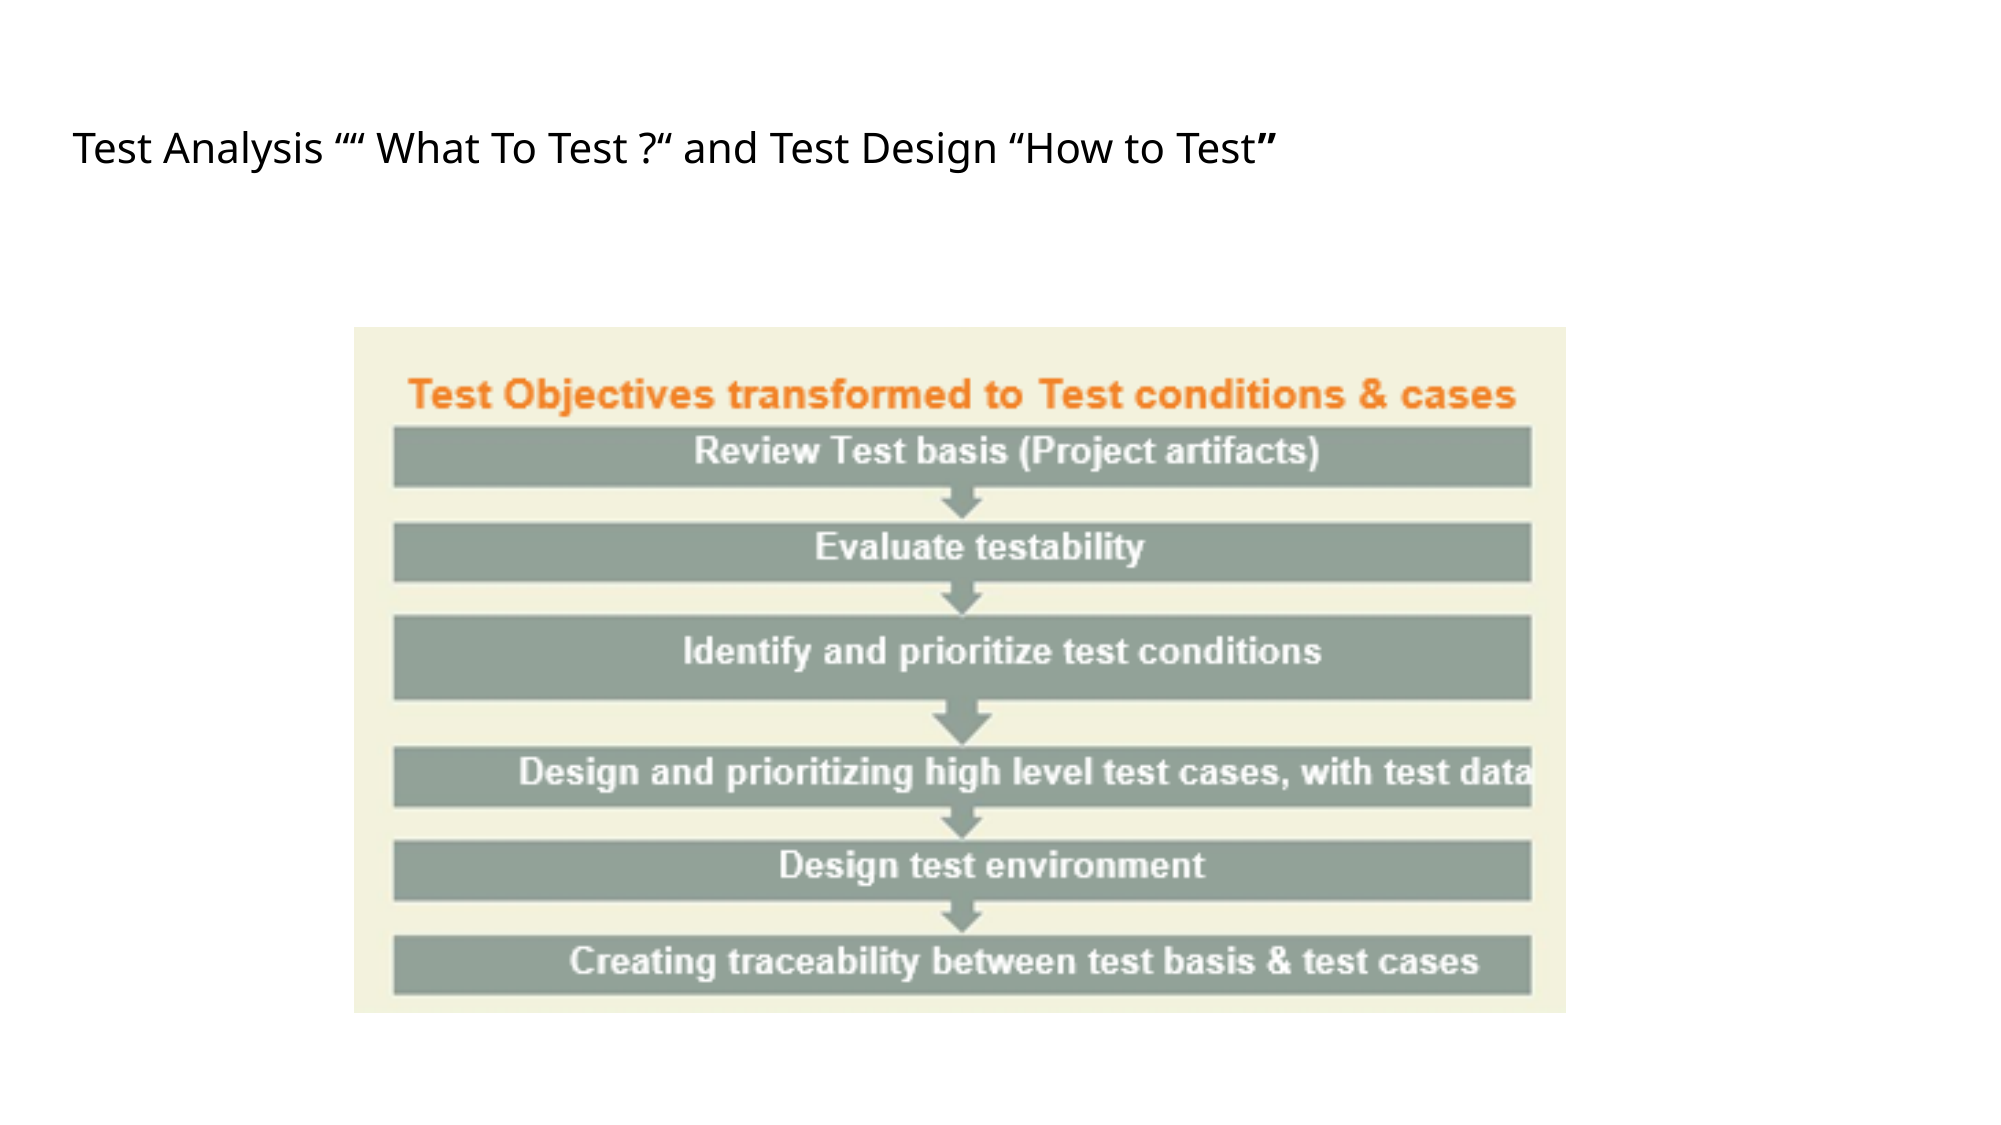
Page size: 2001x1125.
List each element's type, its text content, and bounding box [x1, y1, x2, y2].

title Test Analysis ““ What To Test ?“ and Test Design “How to Test” [57, 27, 1863, 278]
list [354, 327, 1566, 1013]
